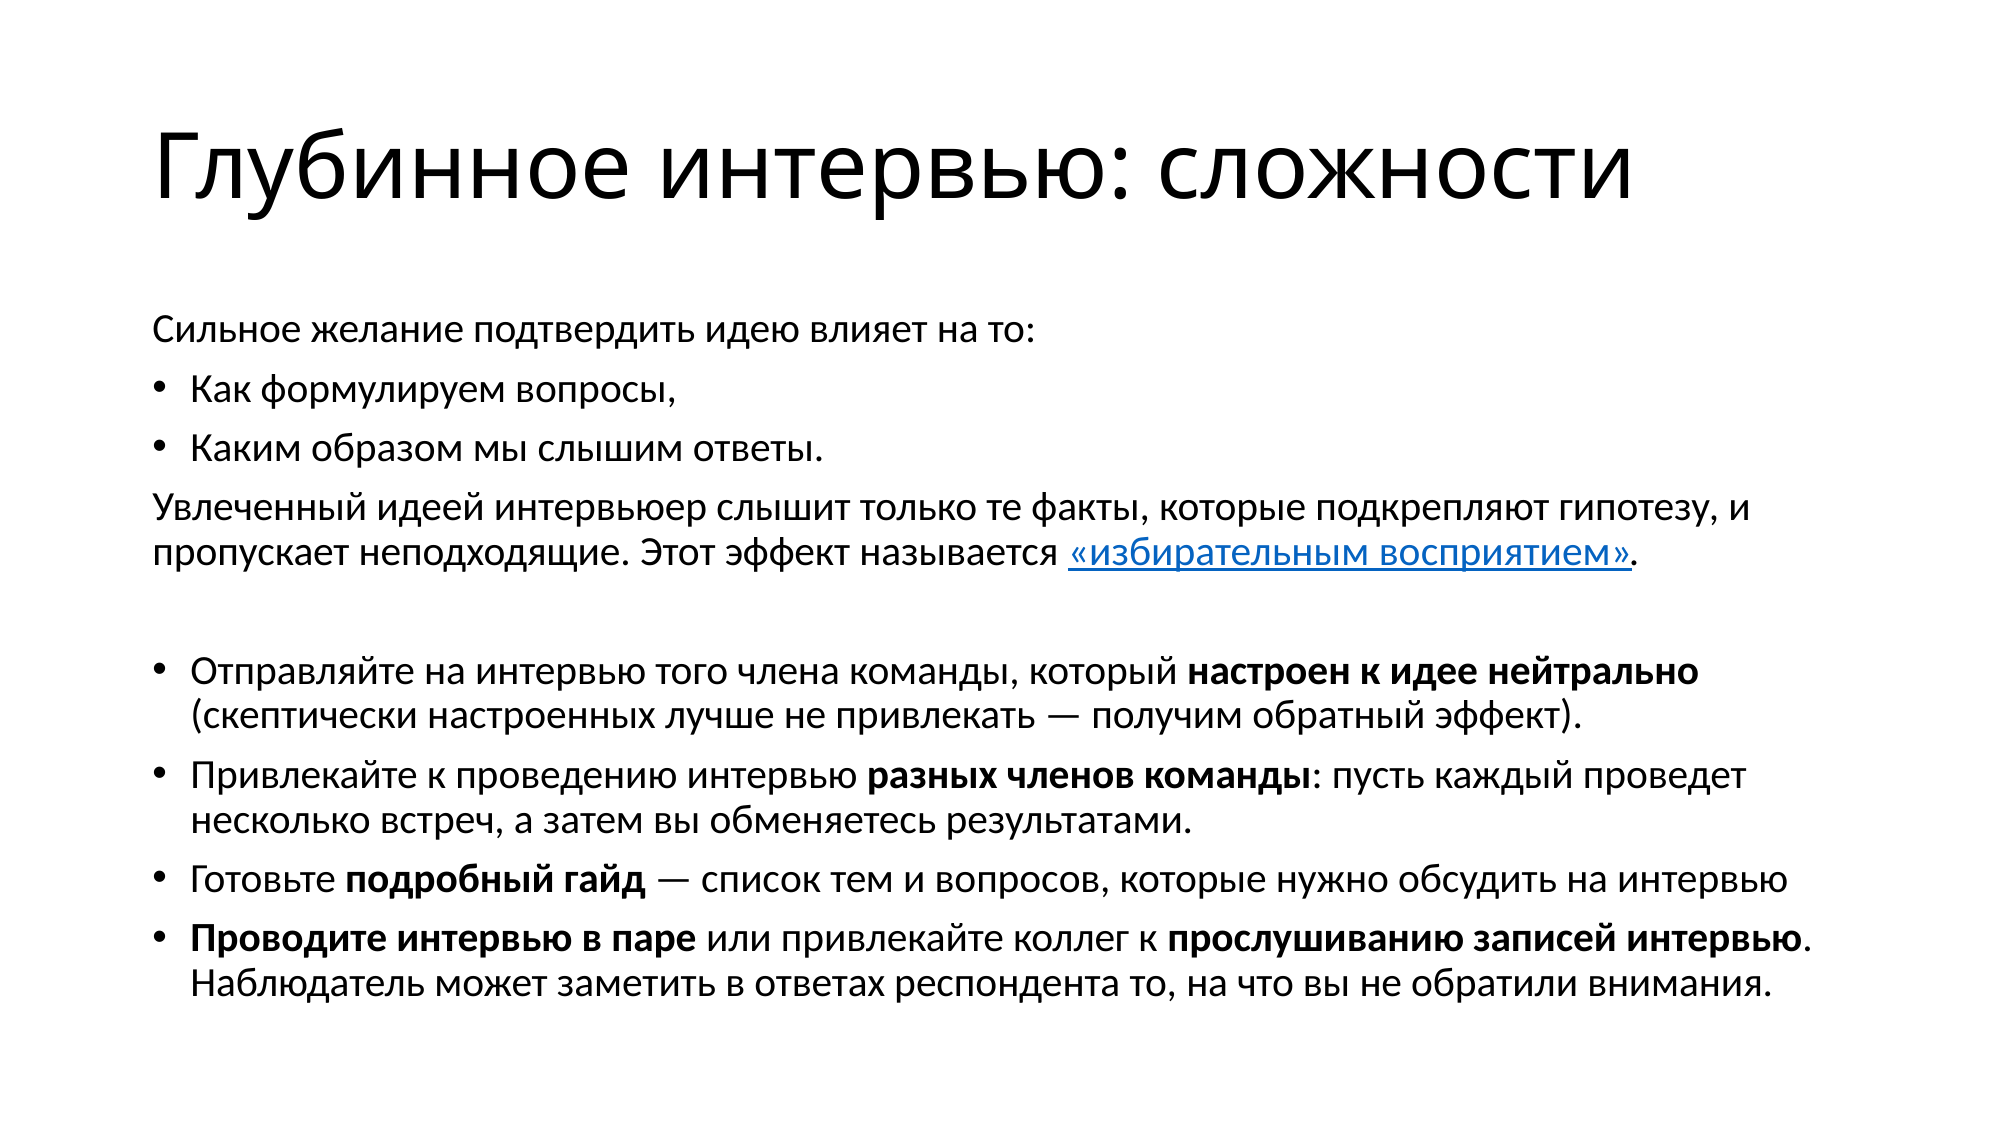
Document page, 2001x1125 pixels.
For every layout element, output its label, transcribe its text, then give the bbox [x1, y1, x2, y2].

title Глубинное интервью: сложности [137, 59, 1863, 278]
list Сильное желание подтвердить идею влияет на то: Как формулируем вопросы, Каким образом мы слышим ответы. Увлеченный идеей интервьюер слышит только те факты, которые подкрепляют гипотезу, и пропускает неподходящие. Этот эффект называется «избирательным восприятием». Отправляйте на интервью того члена команды, который настроен к идее нейтрально (скептически настроенных лучше не привлекать — получим обратный эффект). Привлекайте к проведению интервью разных членов команды: пусть каждый проведет несколько встреч, а затем вы обменяетесь результатами. Готовьте подробный гайд — список тем и вопросов, которые нужно обсудить на интервью Проводите интервью в паре или привлекайте коллег к прослушиванию записей интервью. Наблюдатель может заметить в ответах респондента то, на что вы не обратили внимания. [137, 299, 1863, 1014]
